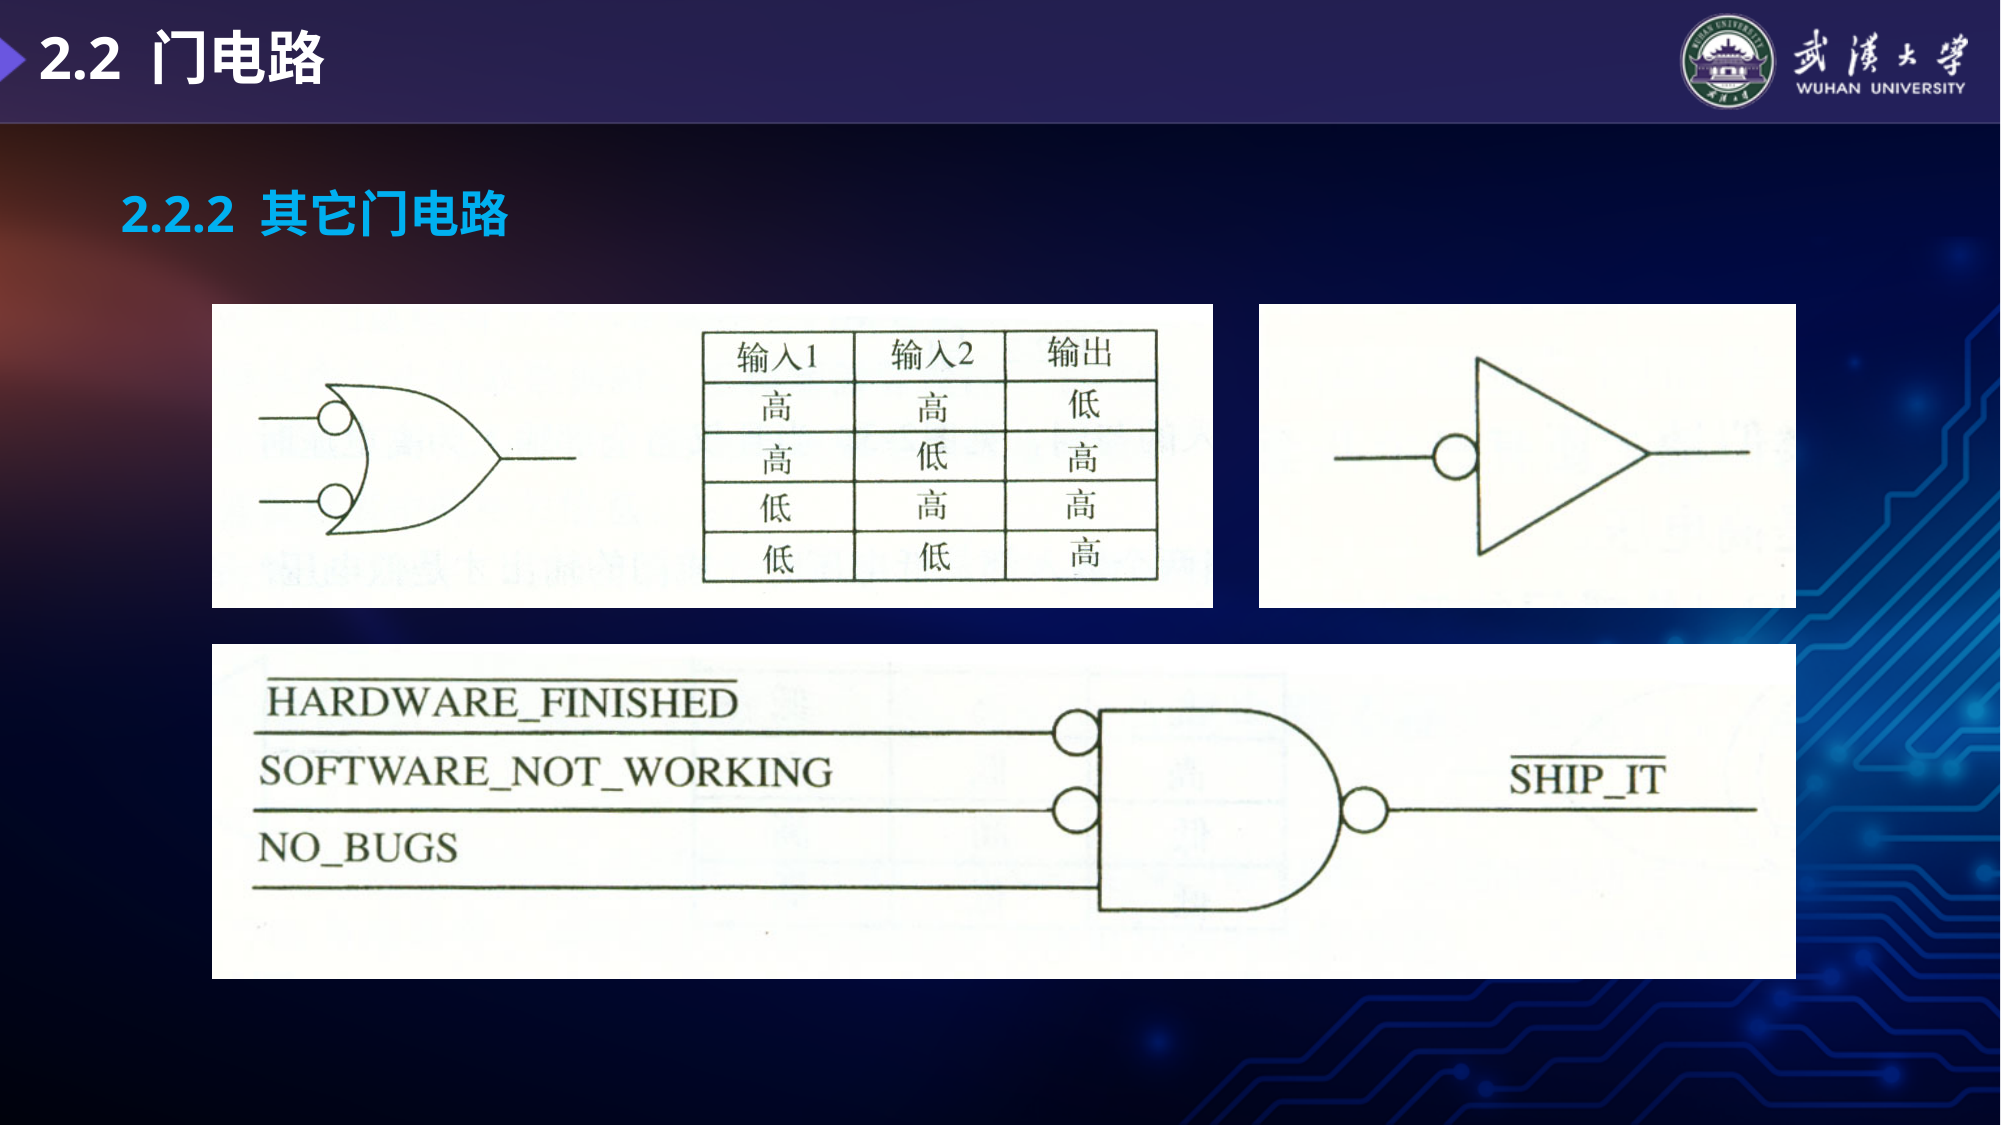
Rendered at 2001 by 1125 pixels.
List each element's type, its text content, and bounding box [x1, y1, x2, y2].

text_box 2.2.2 其它门电路 [105, 174, 525, 250]
title 2.2 门电路 [23, 0, 1364, 122]
picture [0, 0, 2001, 1125]
